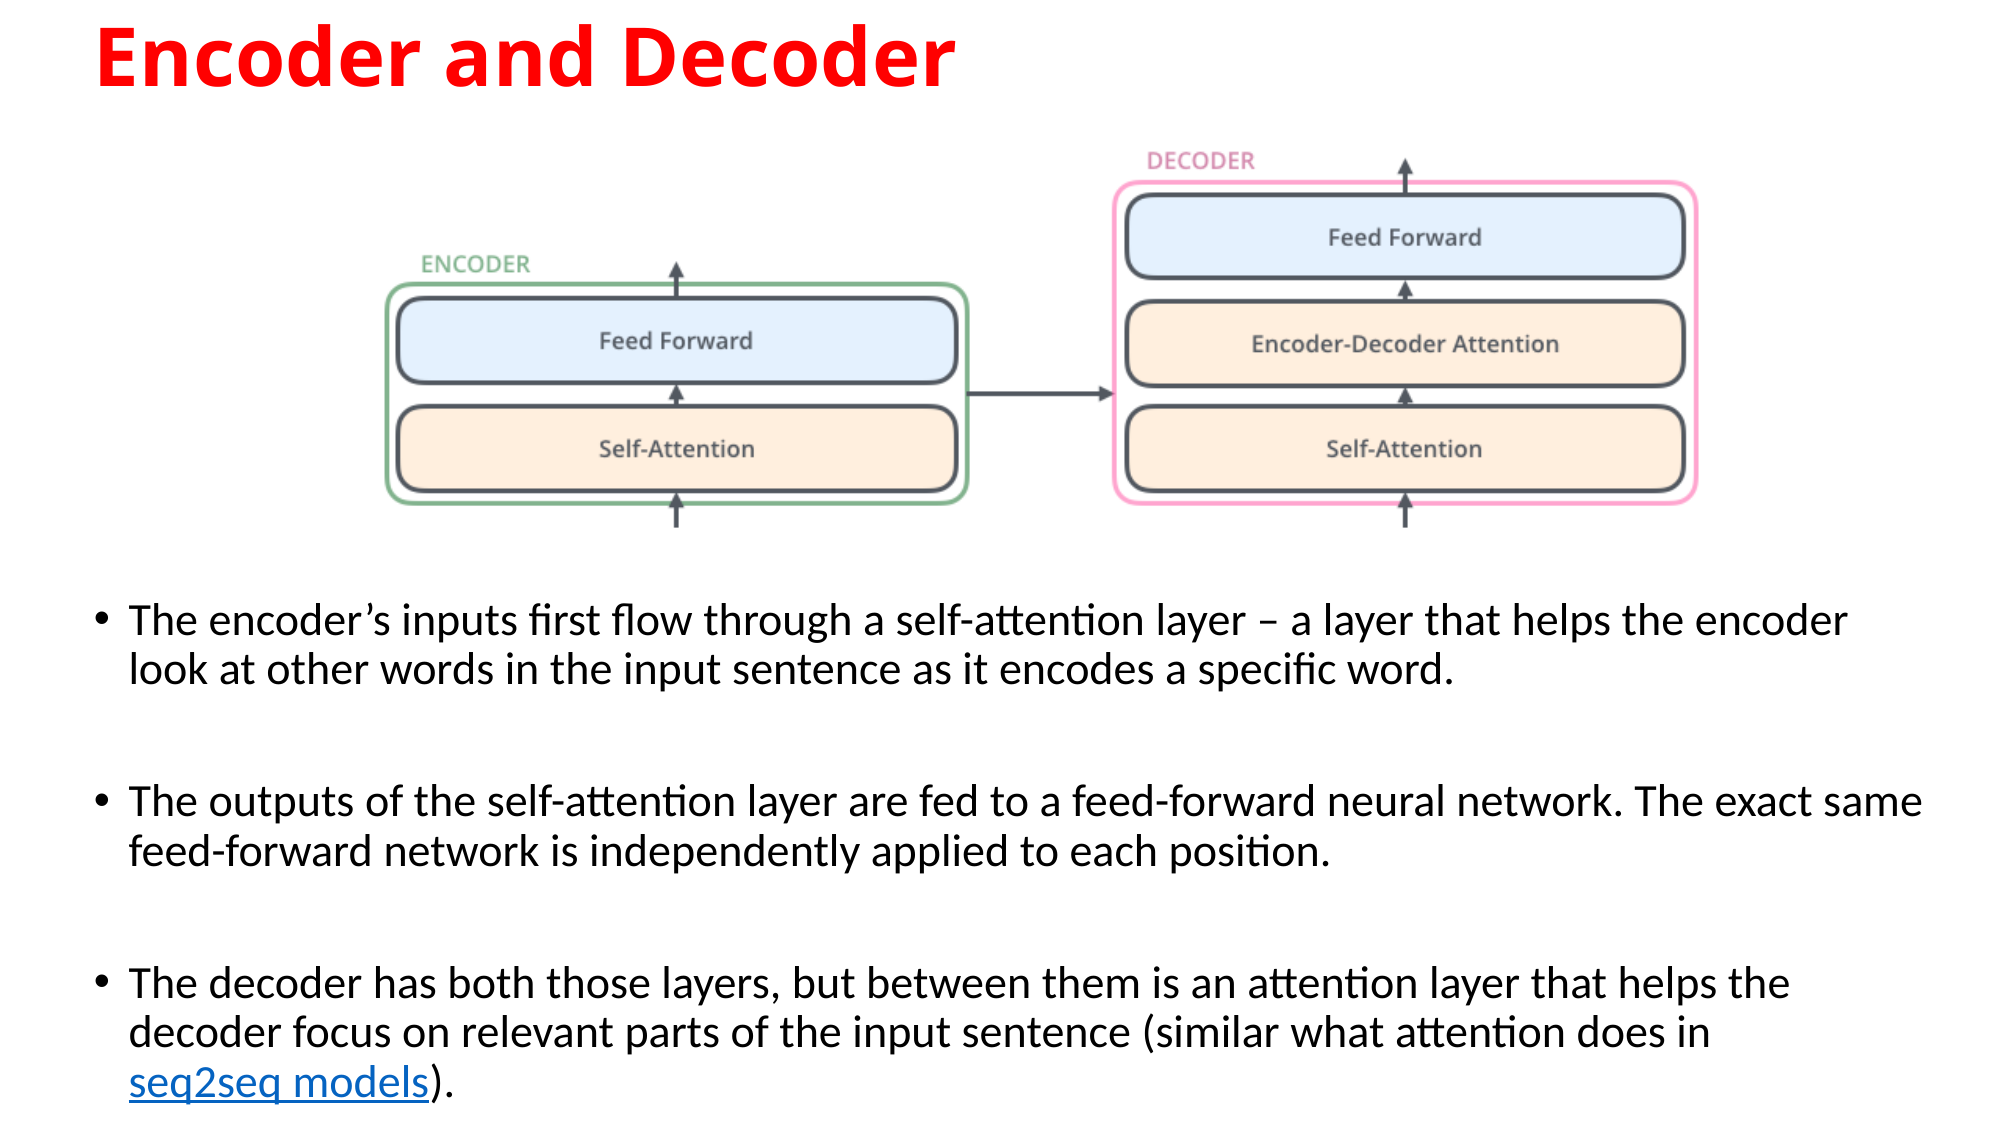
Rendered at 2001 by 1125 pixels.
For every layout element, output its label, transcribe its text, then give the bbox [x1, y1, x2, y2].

title Encoder and Decoder [78, 7, 1804, 112]
picture [352, 116, 1727, 553]
list The encoder’s inputs first flow through a self-attention layer – a layer that helps the encoder look at other words in the input sentence as it encodes a specific word. The outputs of the self-attention layer are fed to a feed-forward neural network. The exact same feed-forward network is independently applied to each position. The decoder has both those layers, but between them is an attention layer that helps the decoder focus on relevant parts of the input sentence (similar what attention does in seq2seq models). [78, 588, 1952, 1118]
